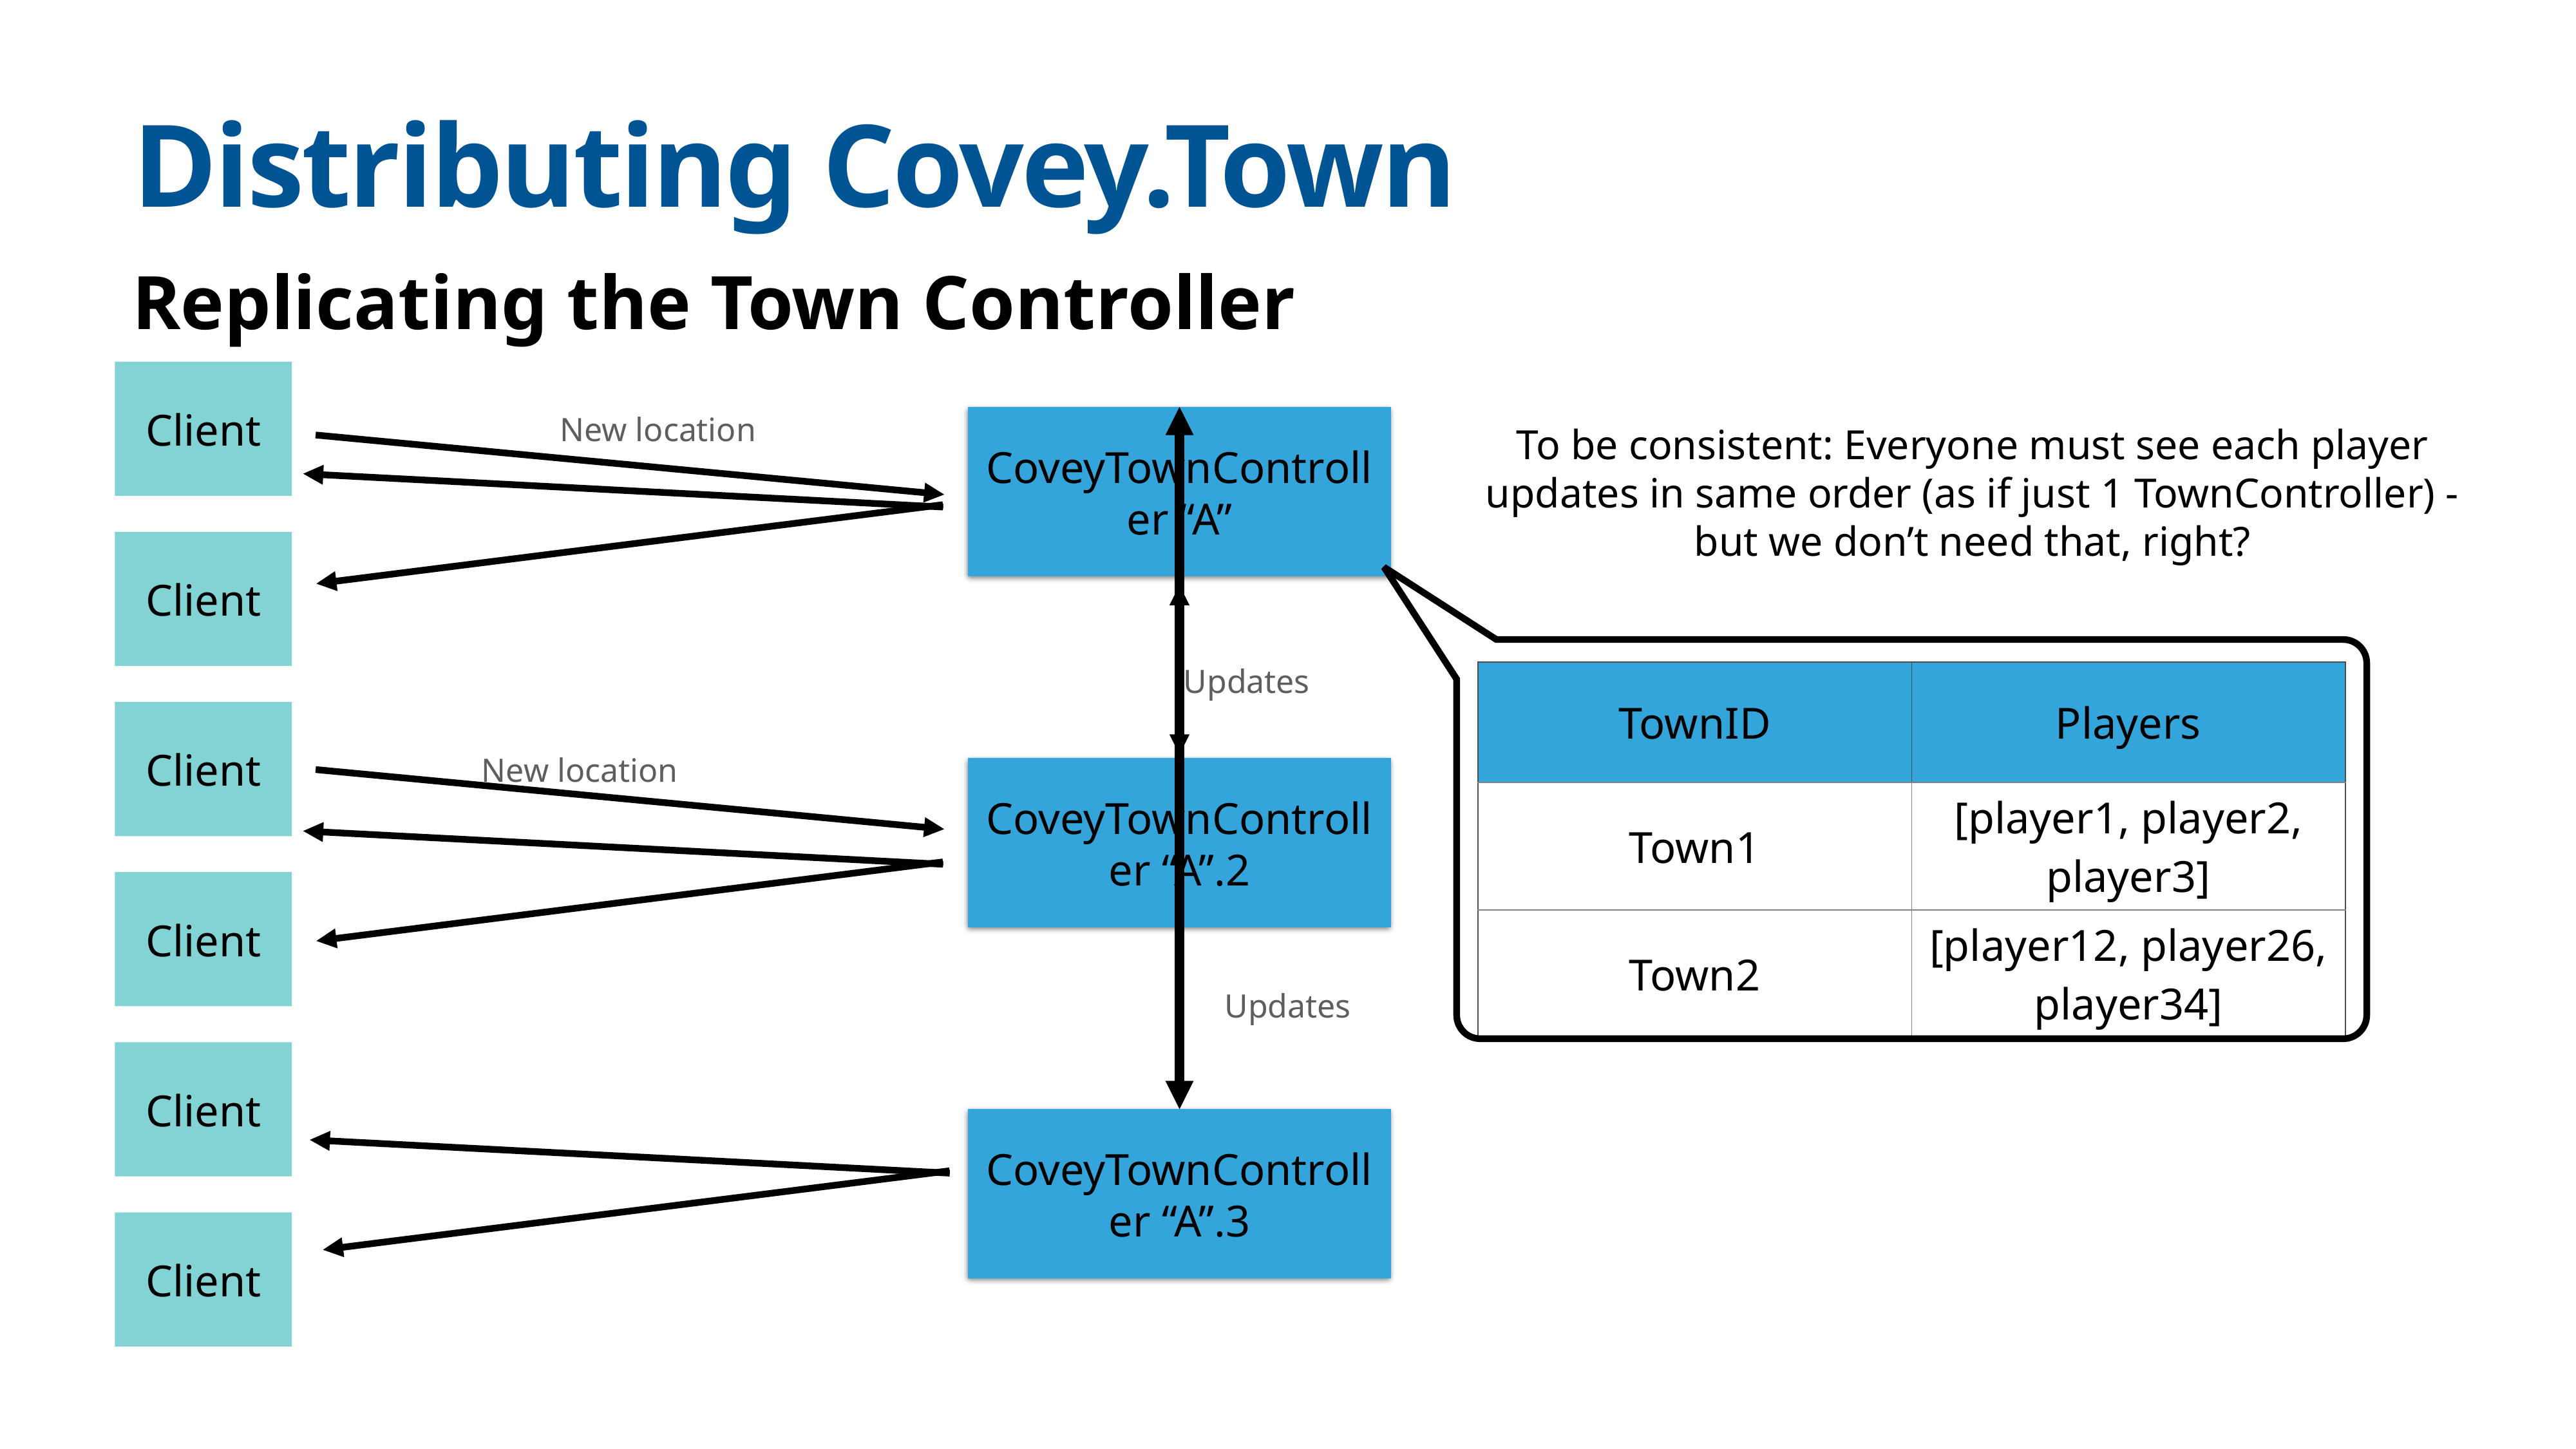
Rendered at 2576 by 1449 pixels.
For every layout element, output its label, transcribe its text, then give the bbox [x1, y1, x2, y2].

text_box CoveyTownController “A” [968, 406, 1179, 576]
text_box Client [115, 1212, 292, 1347]
text_box Updates [1219, 980, 1357, 1030]
text_box Client [115, 701, 292, 837]
text_box Client [115, 361, 292, 496]
text_box CoveyTownController “A”.2 [1184, 757, 1391, 927]
text_box CoveyTownController “A” [1180, 406, 1391, 576]
title Distributing Covey.Town [127, 113, 2449, 250]
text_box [315, 404, 945, 473]
text_box [1384, 567, 2367, 1039]
text_box To be consistent: Everyone must see each player updates in same order (as if just 1 TownController) - but we don’t need that, right? [1453, 413, 2492, 569]
text_box Updates [1184, 656, 1316, 706]
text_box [303, 473, 950, 1250]
text_box CoveyTownController “A”.2 [968, 757, 1175, 927]
text_box CoveyTownController “A”.3 [968, 1109, 1391, 1279]
text_box Client [115, 1042, 292, 1177]
text_box Client [115, 872, 292, 1007]
text_box Client [115, 531, 292, 667]
list Replicating the Town Controller [127, 250, 2449, 350]
